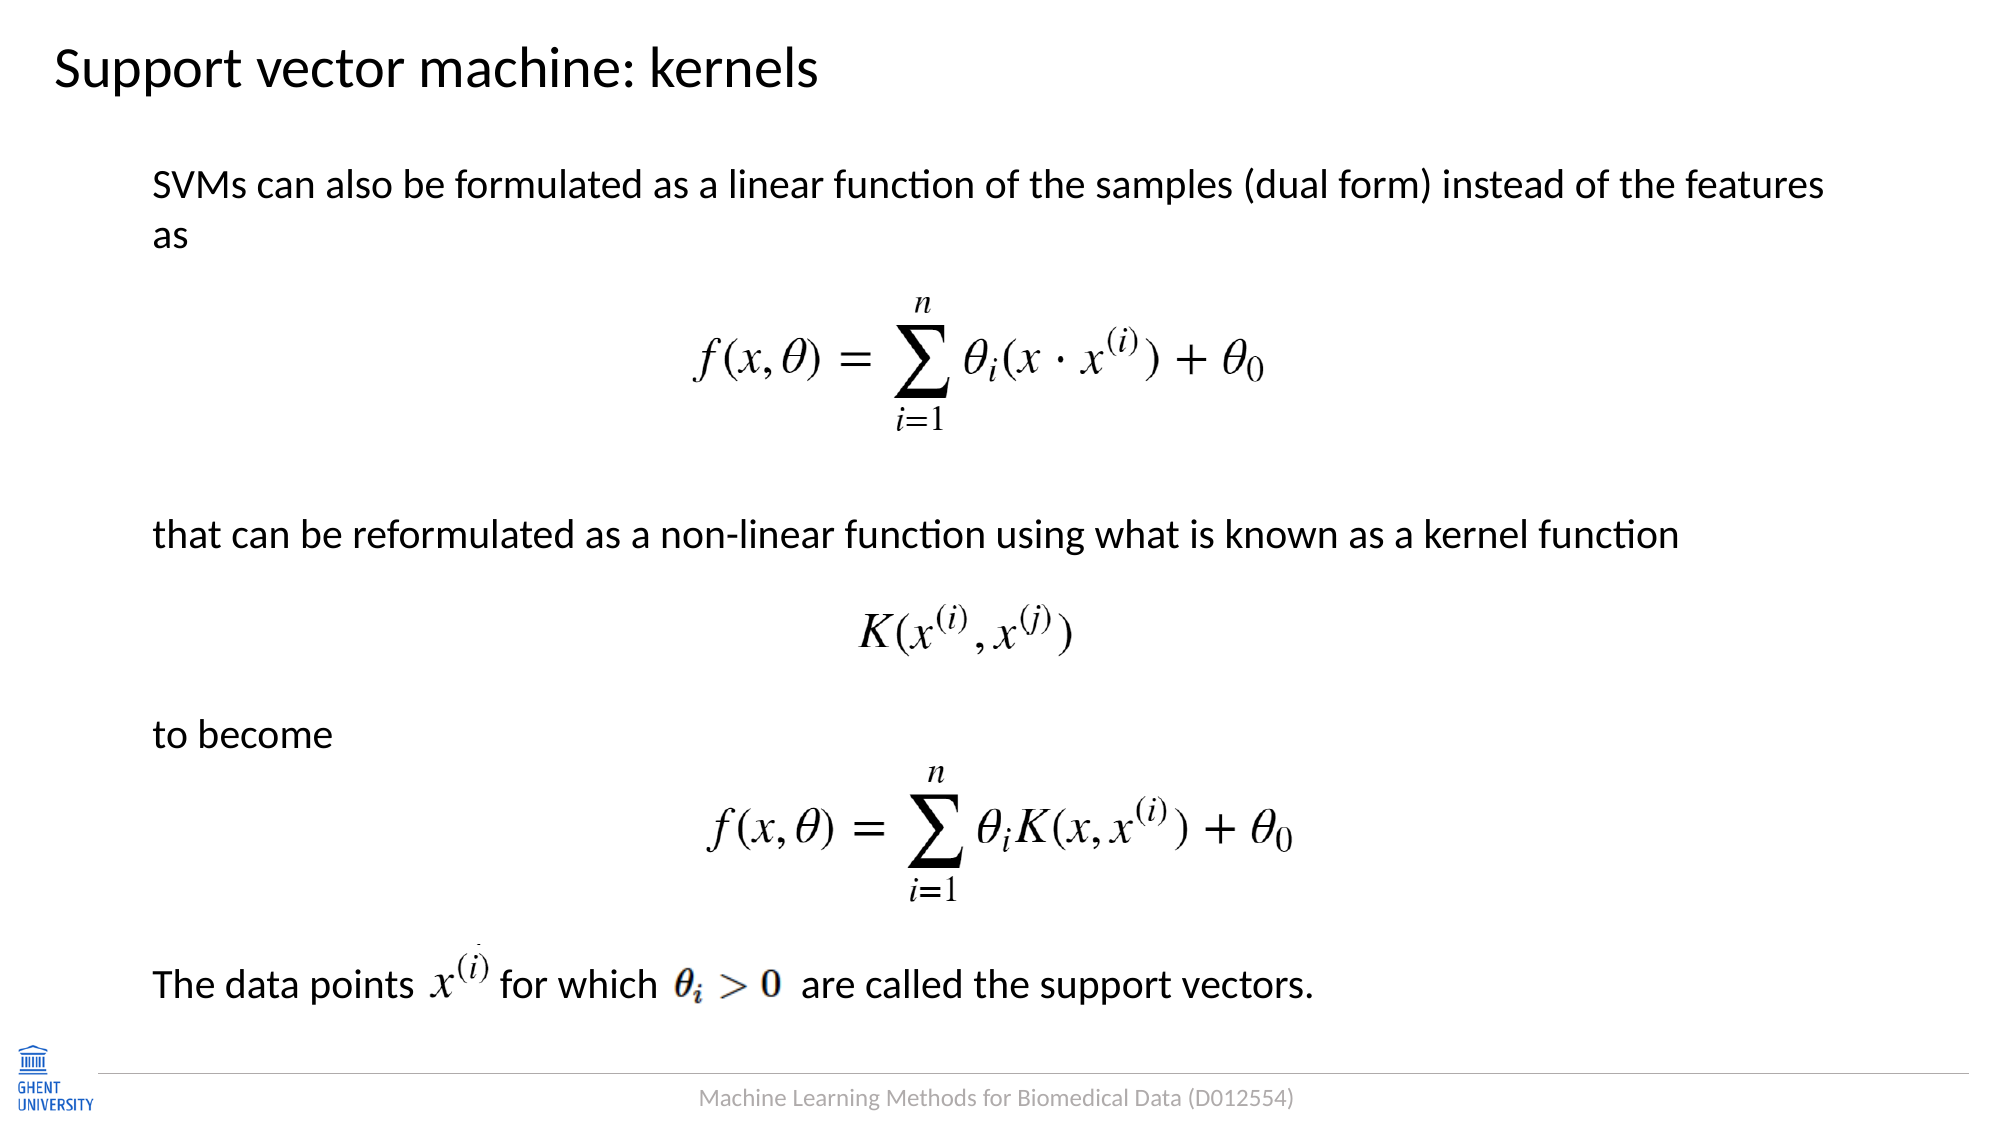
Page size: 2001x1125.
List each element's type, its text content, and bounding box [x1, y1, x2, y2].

picture [670, 962, 785, 1014]
text_box Support vector machine: kernels [39, 21, 1967, 107]
picture [685, 754, 1298, 905]
picture [10, 1031, 101, 1118]
picture [854, 586, 1080, 665]
text_box Machine Learning Methods for Biomedical Data (D012554) [10, 1074, 1990, 1120]
text_box SVMs can also be formulated as a linear function of the samples (dual form) instead of the features as that can be reformulated as a non-linear function using what is known as a kernel function to become The data points for which are called the support vectors. [137, 149, 1863, 1015]
picture [649, 272, 1271, 459]
picture [429, 944, 498, 1005]
